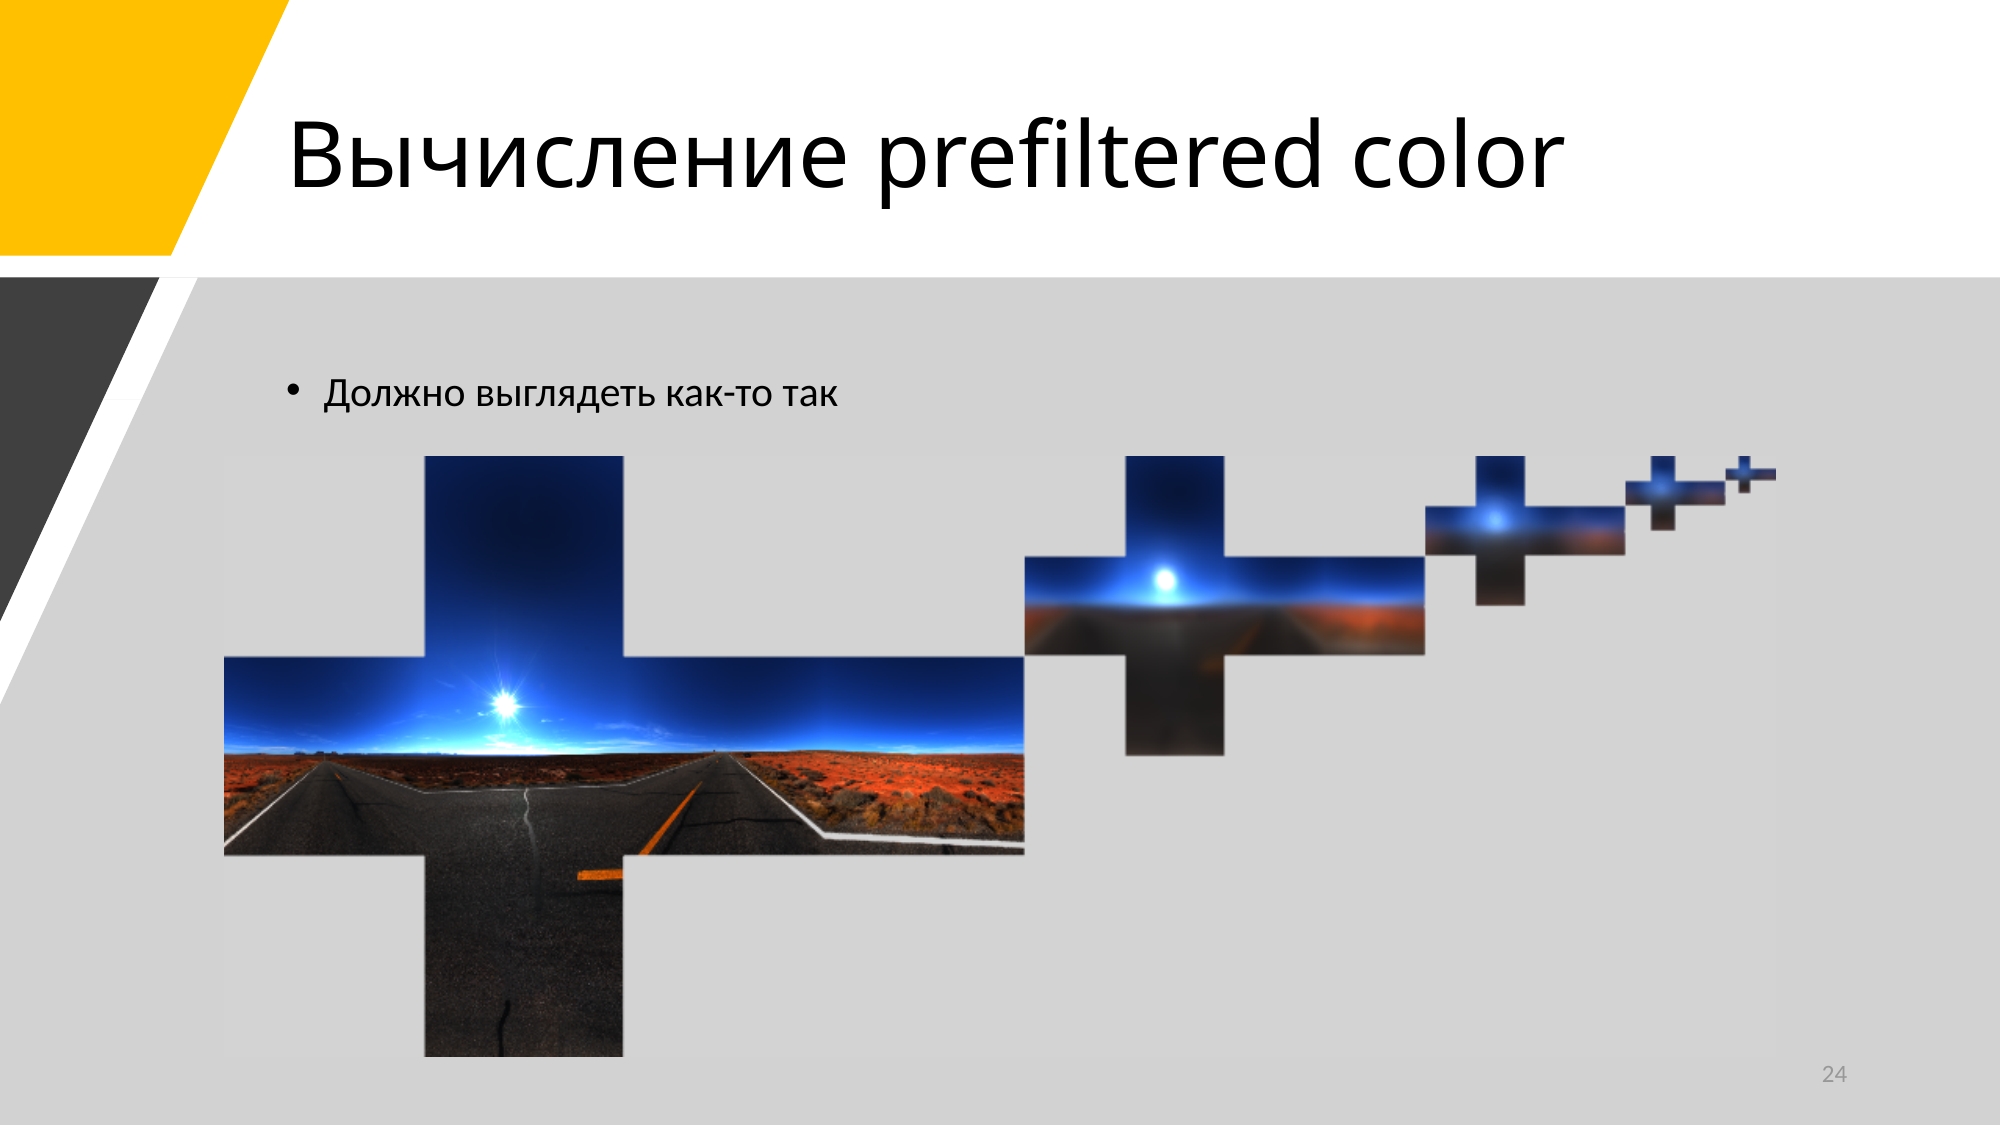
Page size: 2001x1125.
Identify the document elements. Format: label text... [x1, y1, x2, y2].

picture [224, 456, 1776, 1057]
text_box [0, 0, 291, 257]
slide_number 24 [1412, 1042, 1863, 1103]
list Должно выглядеть как-то так [271, 356, 1808, 428]
text_box [0, 276, 162, 622]
title Вычисление prefiltered color [271, 60, 1808, 255]
text_box [0, 276, 2000, 1125]
